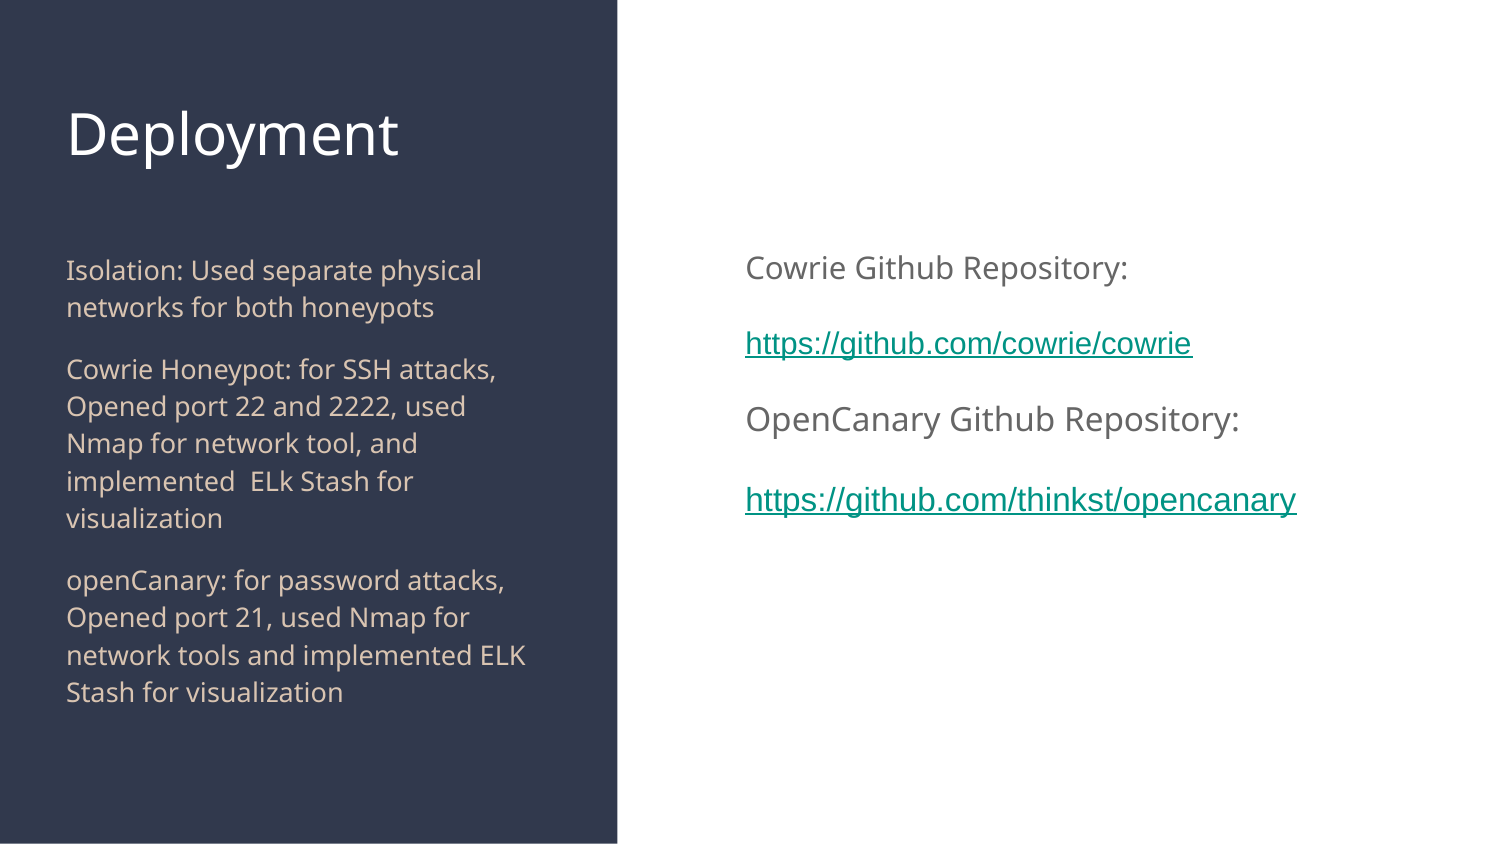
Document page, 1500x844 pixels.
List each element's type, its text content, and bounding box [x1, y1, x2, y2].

text_box Cowrie Github Repository: https://github.com/cowrie/cowrie OpenCanary Github Repository: https://github.com/thinkst/opencanary [730, 233, 1387, 745]
title Deployment [51, 82, 565, 201]
list Isolation: Used separate physical networks for both honeypots Cowrie Honeypot: for SSH attacks, Opened port 22 and 2222, used Nmap for network tool, and implemented ELk Stash for visualization openCanary: for password attacks, Opened port 21, used Nmap for network tools and implemented ELK Stash for visualization [51, 233, 565, 844]
